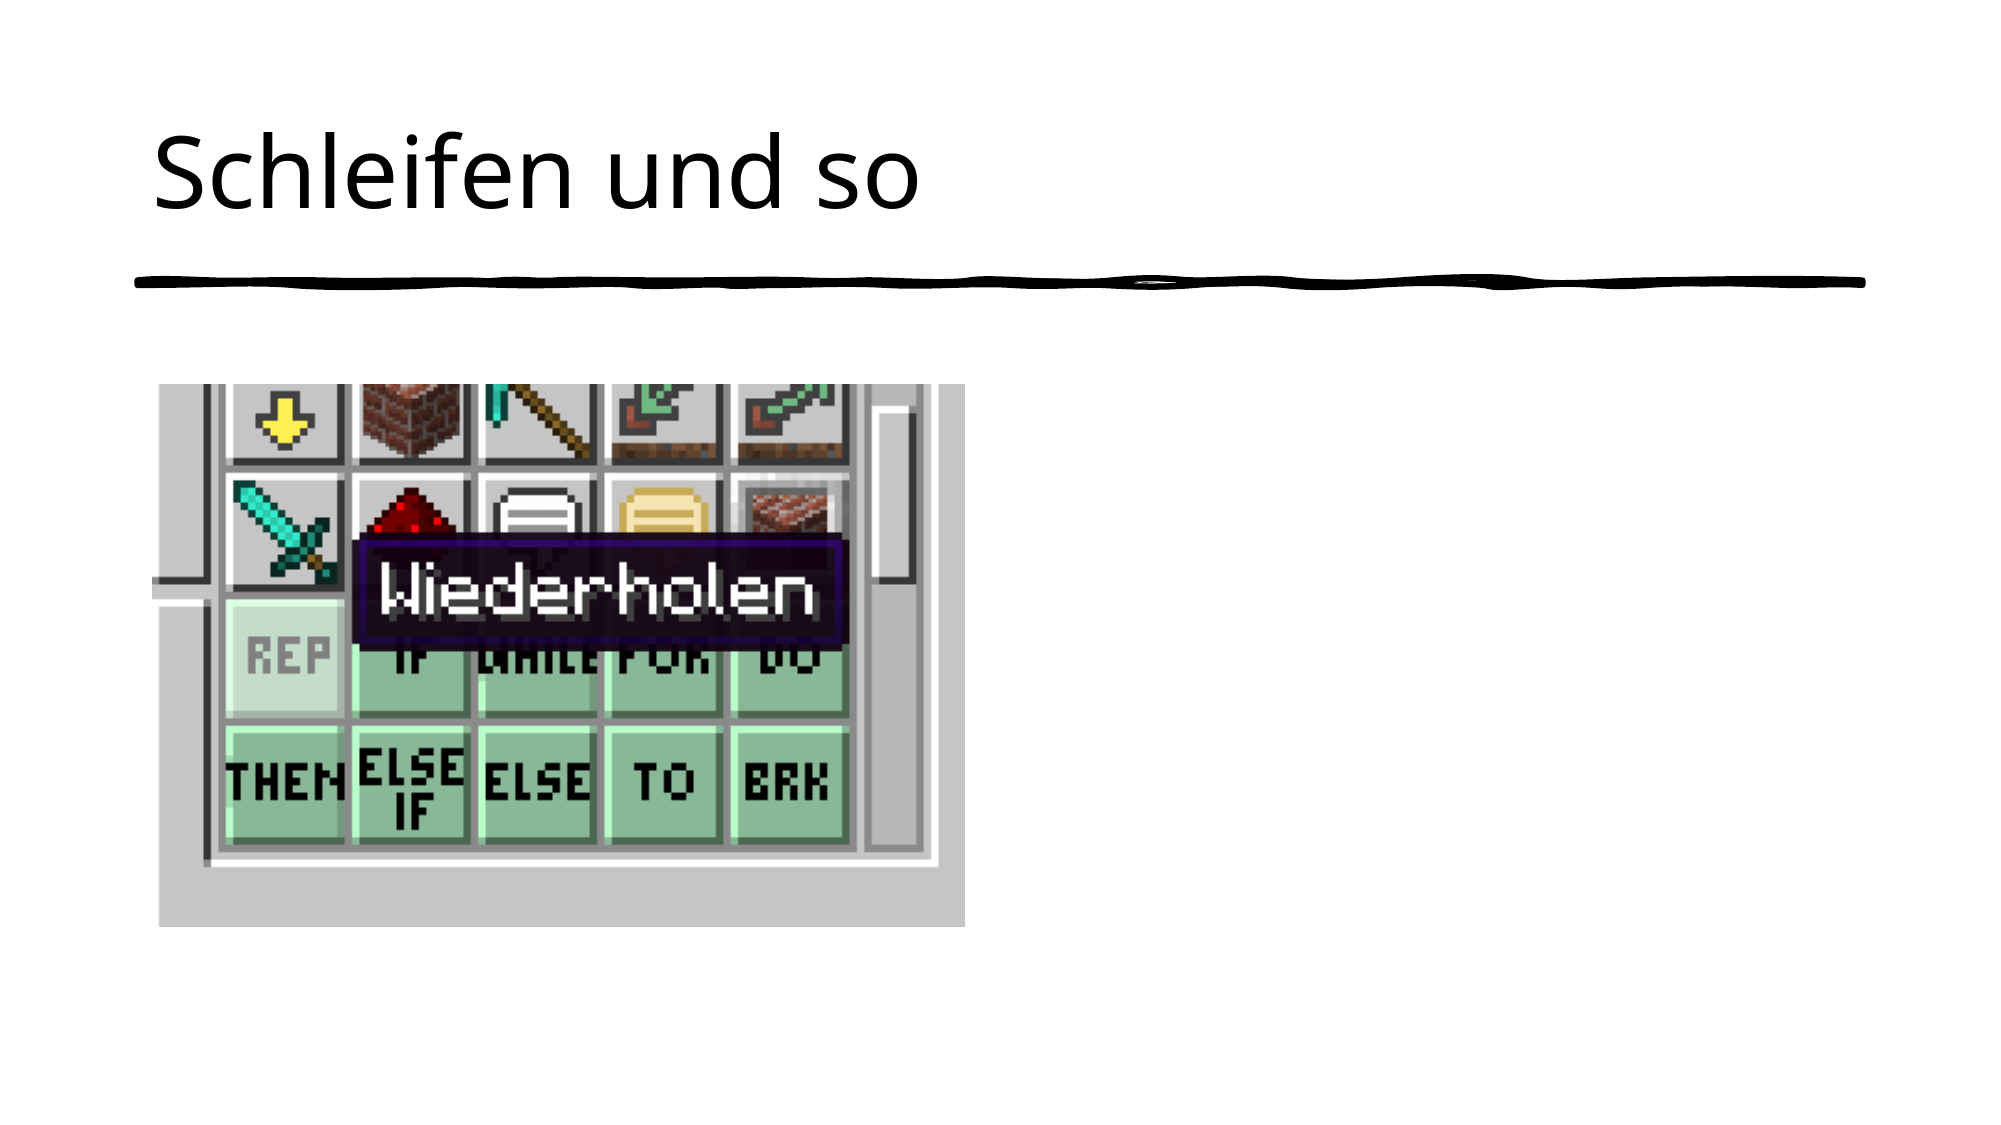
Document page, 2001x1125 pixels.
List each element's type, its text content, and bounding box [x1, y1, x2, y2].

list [151, 385, 965, 927]
title Schleifen und so [137, 59, 1863, 278]
